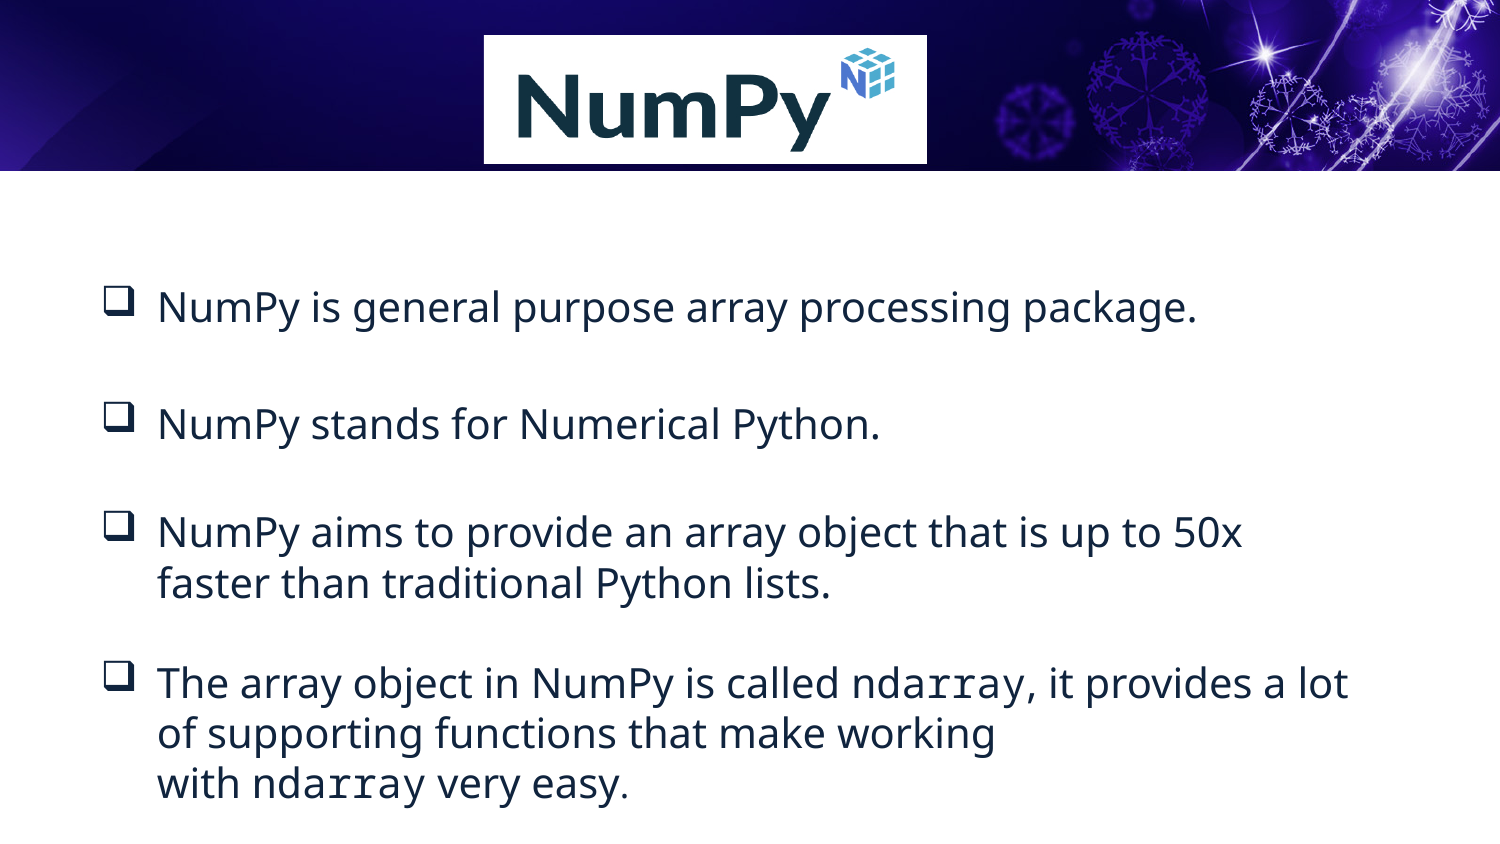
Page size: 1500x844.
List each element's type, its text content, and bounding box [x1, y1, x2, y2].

list NumPy is general purpose array processing package. NumPy stands for Numerical Python. NumPy aims to provide an array object that is up to 50x faster than traditional Python lists. The array object in NumPy is called ndarray, it provides a lot of supporting functions that make working with ndarray very easy. [85, 125, 1370, 821]
picture [0, 0, 1500, 844]
